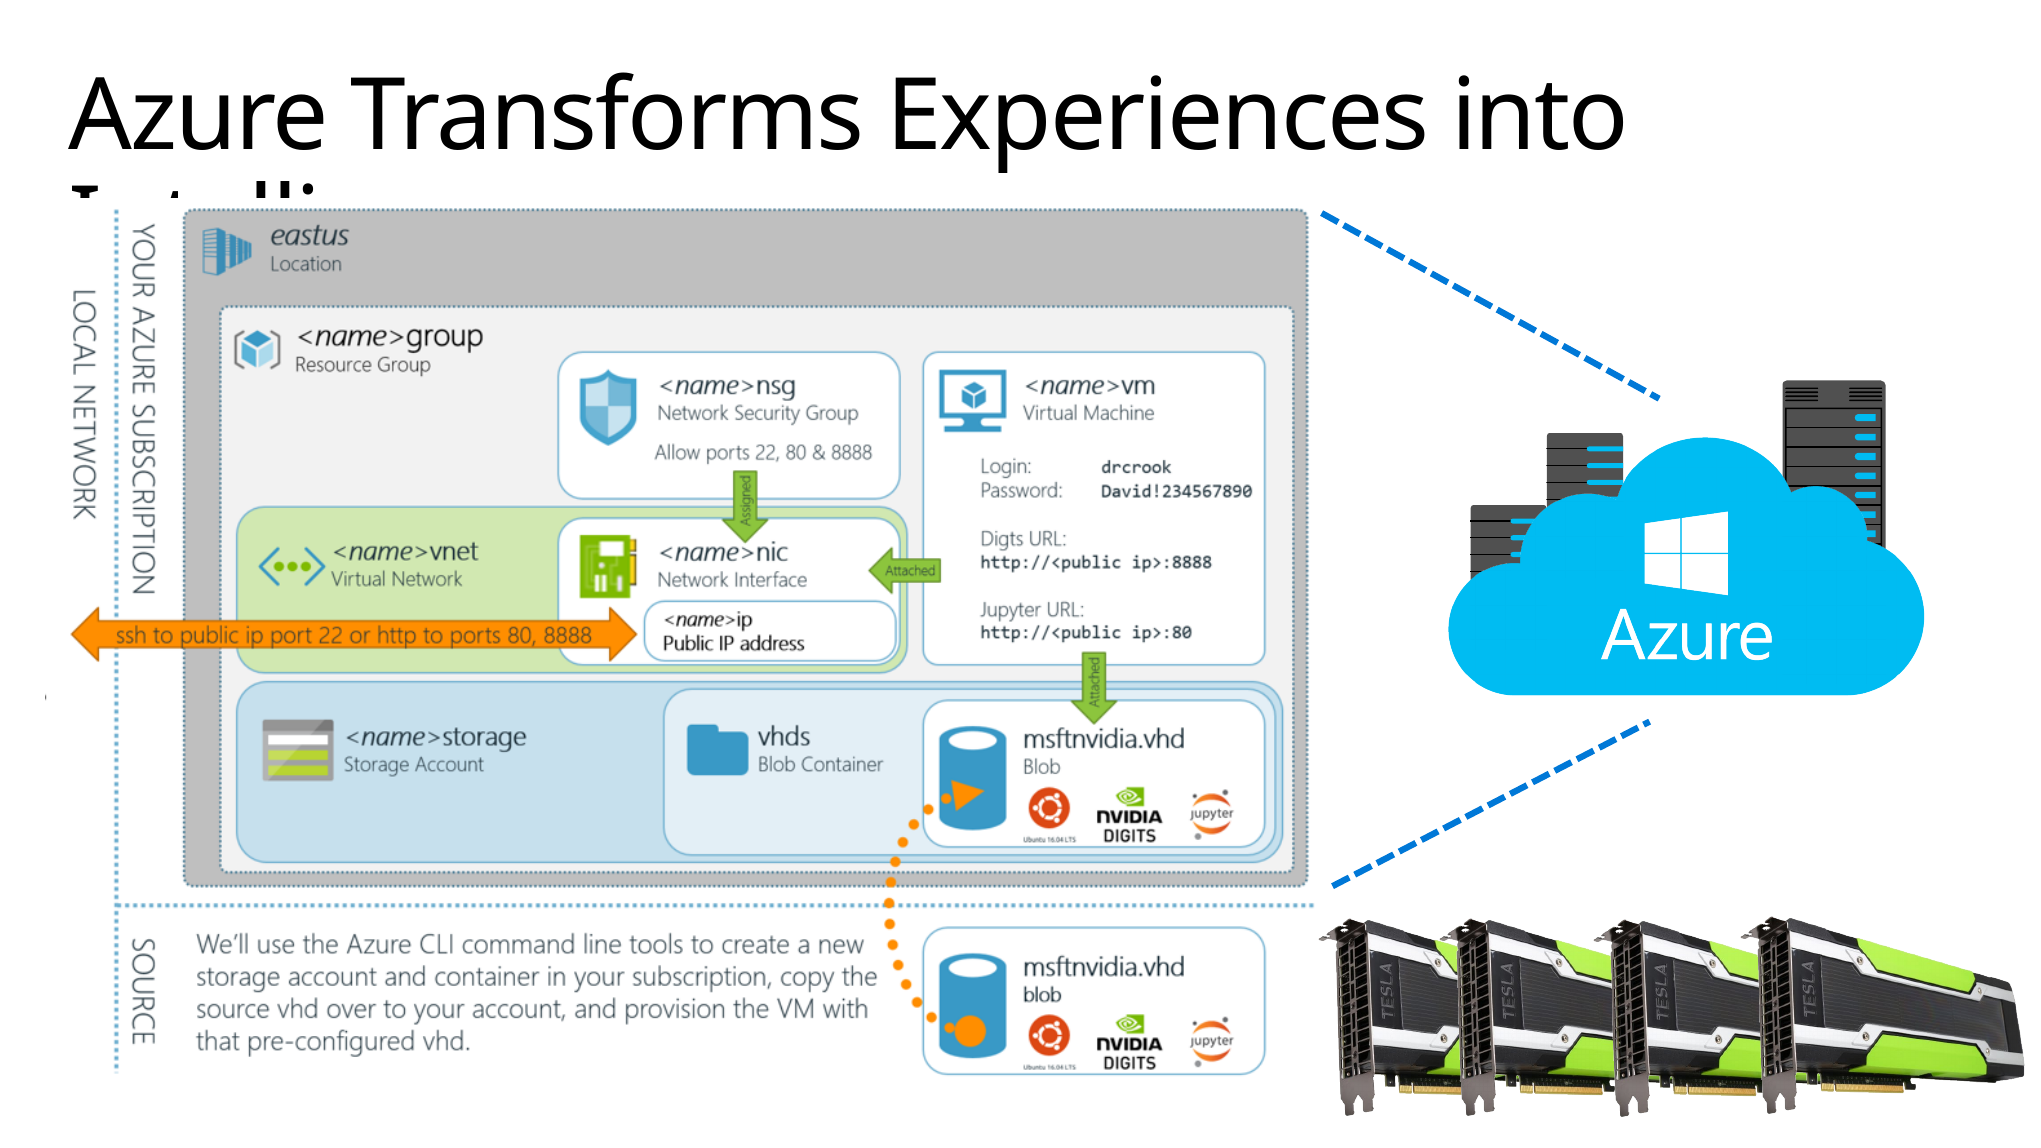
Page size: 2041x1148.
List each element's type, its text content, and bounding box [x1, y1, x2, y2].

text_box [1444, 379, 1927, 710]
title Azure Transforms Experiences into Intelligence [45, 48, 1996, 199]
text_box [1321, 212, 1660, 399]
picture [45, 198, 2025, 1125]
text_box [1332, 721, 1650, 887]
